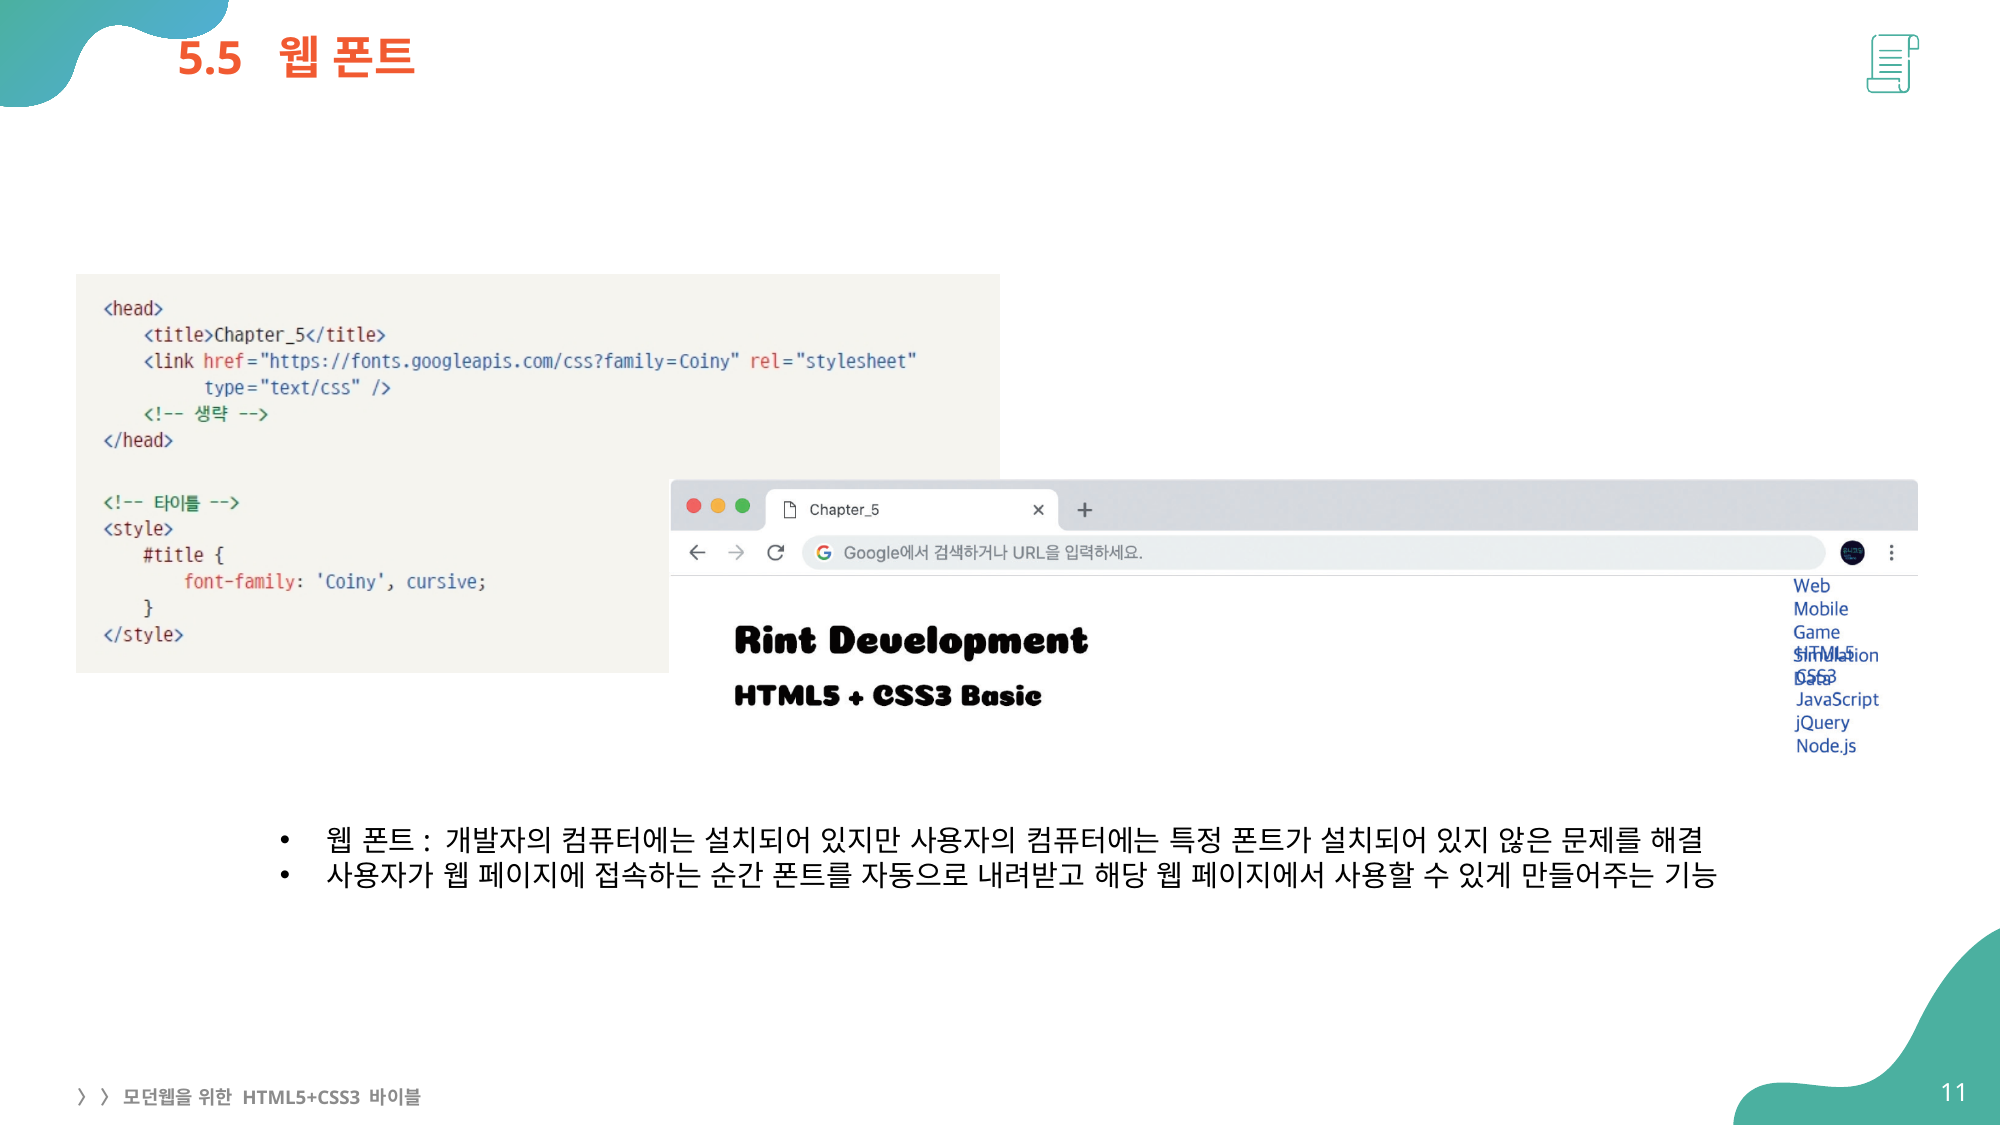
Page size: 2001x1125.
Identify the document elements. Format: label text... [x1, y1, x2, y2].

slide_number 11 [1917, 1063, 1984, 1124]
picture [76, 274, 1918, 892]
text_box 웹 폰트: 개발자의 컴퓨터에는 설치되어 있지만 사용자의 컴퓨터에는 특정 폰트가 설치되어 있지 않은 문제를 해결 사용자가 웹 페이지에 접속하는 순간 폰트를 자동으로 내려받고 해당 웹 페이지에서 사용할 수 있게 만들어주는 기능 [265, 814, 1735, 900]
footer 〉 〉 모던웹을 위한 HTML5+CSS3 바이블 [63, 1085, 738, 1109]
title 5.5 웹 폰트 [162, 27, 2000, 93]
